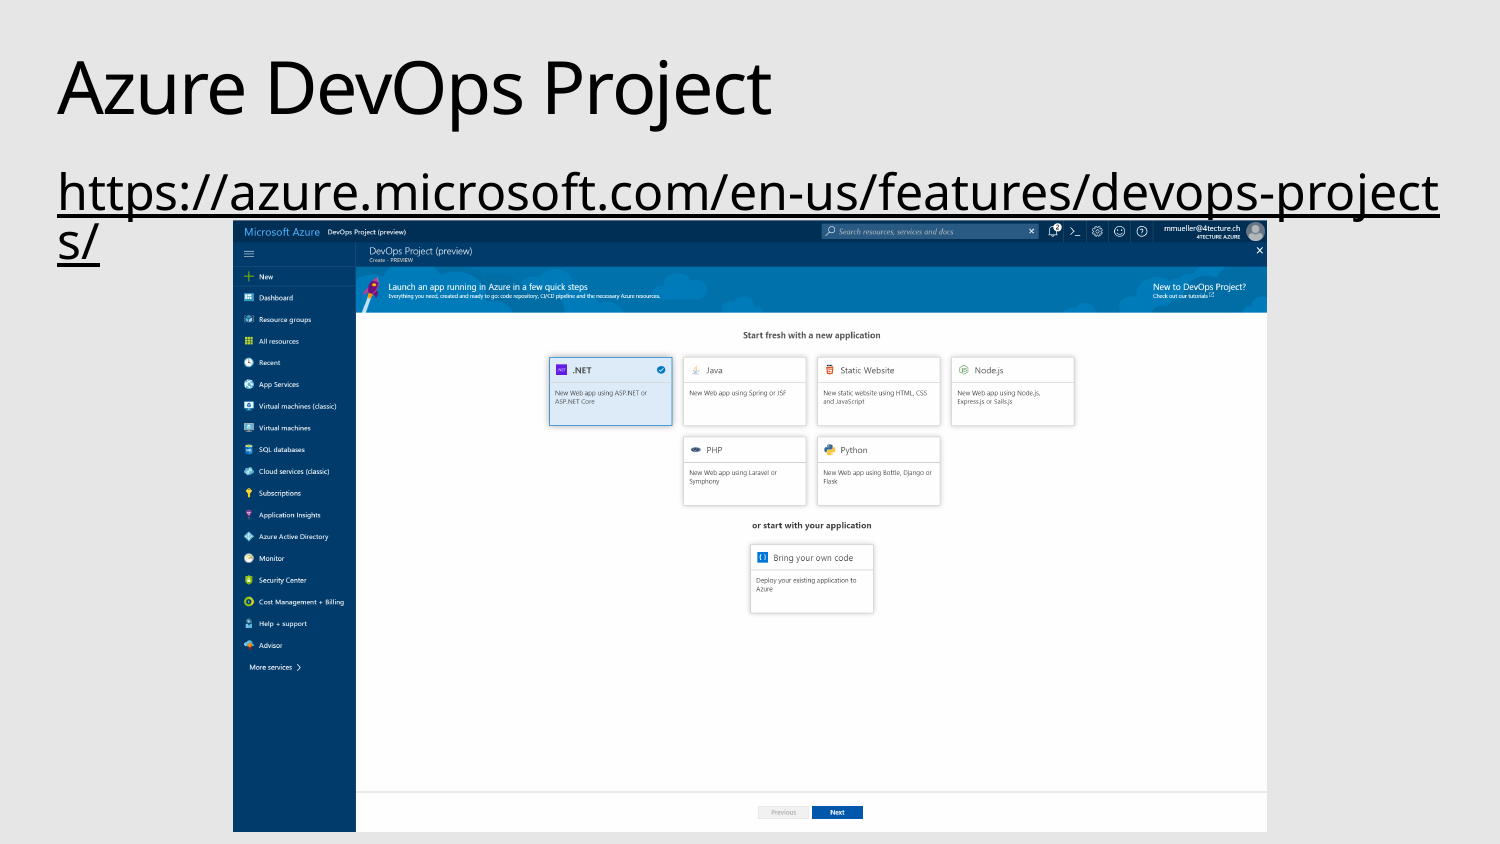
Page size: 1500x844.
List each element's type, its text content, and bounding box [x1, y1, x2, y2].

title Azure DevOps Project [33, 35, 1468, 147]
picture [233, 220, 1267, 832]
list https://azure.microsoft.com/en-us/features/devops-projects/ [33, 146, 1467, 232]
